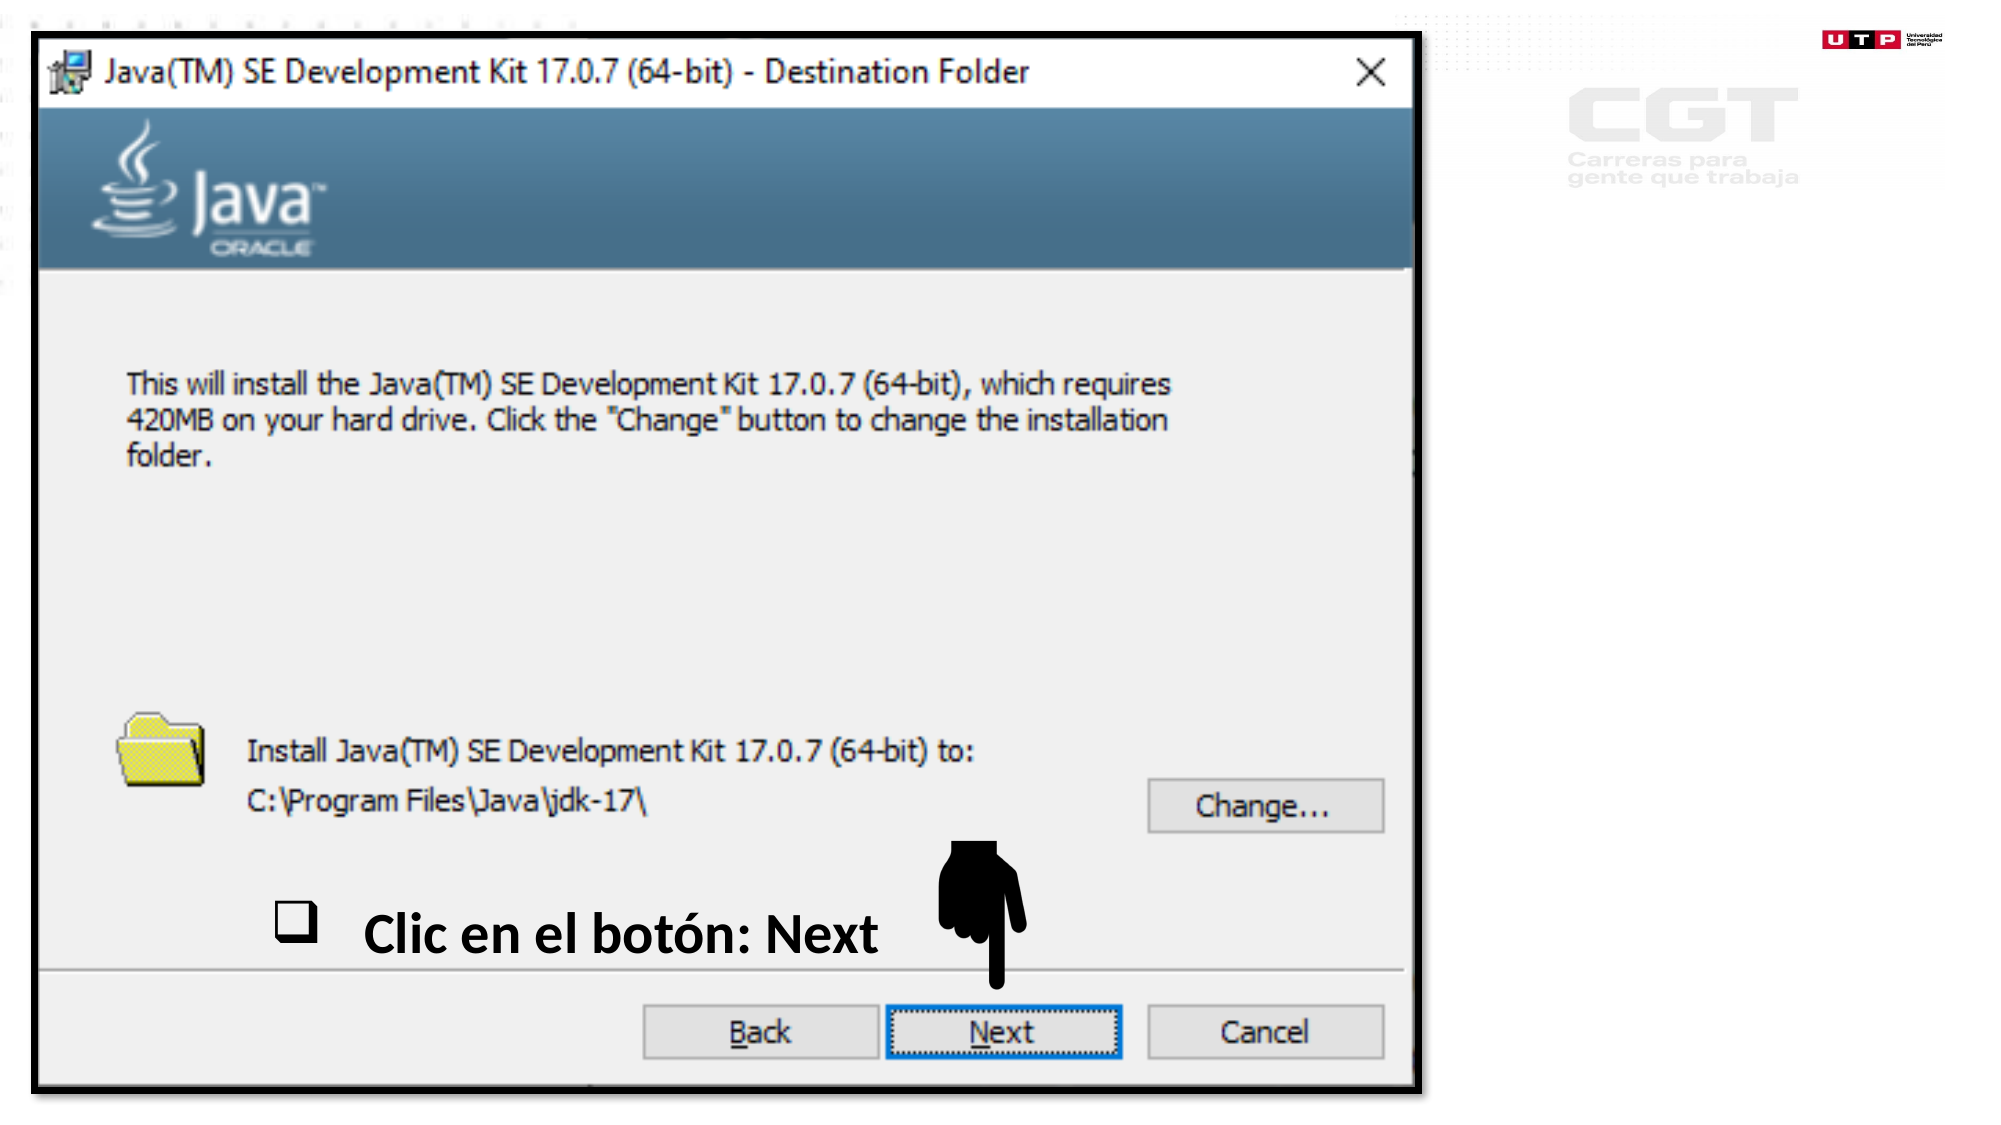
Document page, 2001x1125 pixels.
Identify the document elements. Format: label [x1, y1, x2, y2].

picture [1395, 14, 1945, 190]
picture [37, 37, 1416, 1088]
picture [151, 1094, 471, 1102]
picture [0, 14, 588, 625]
